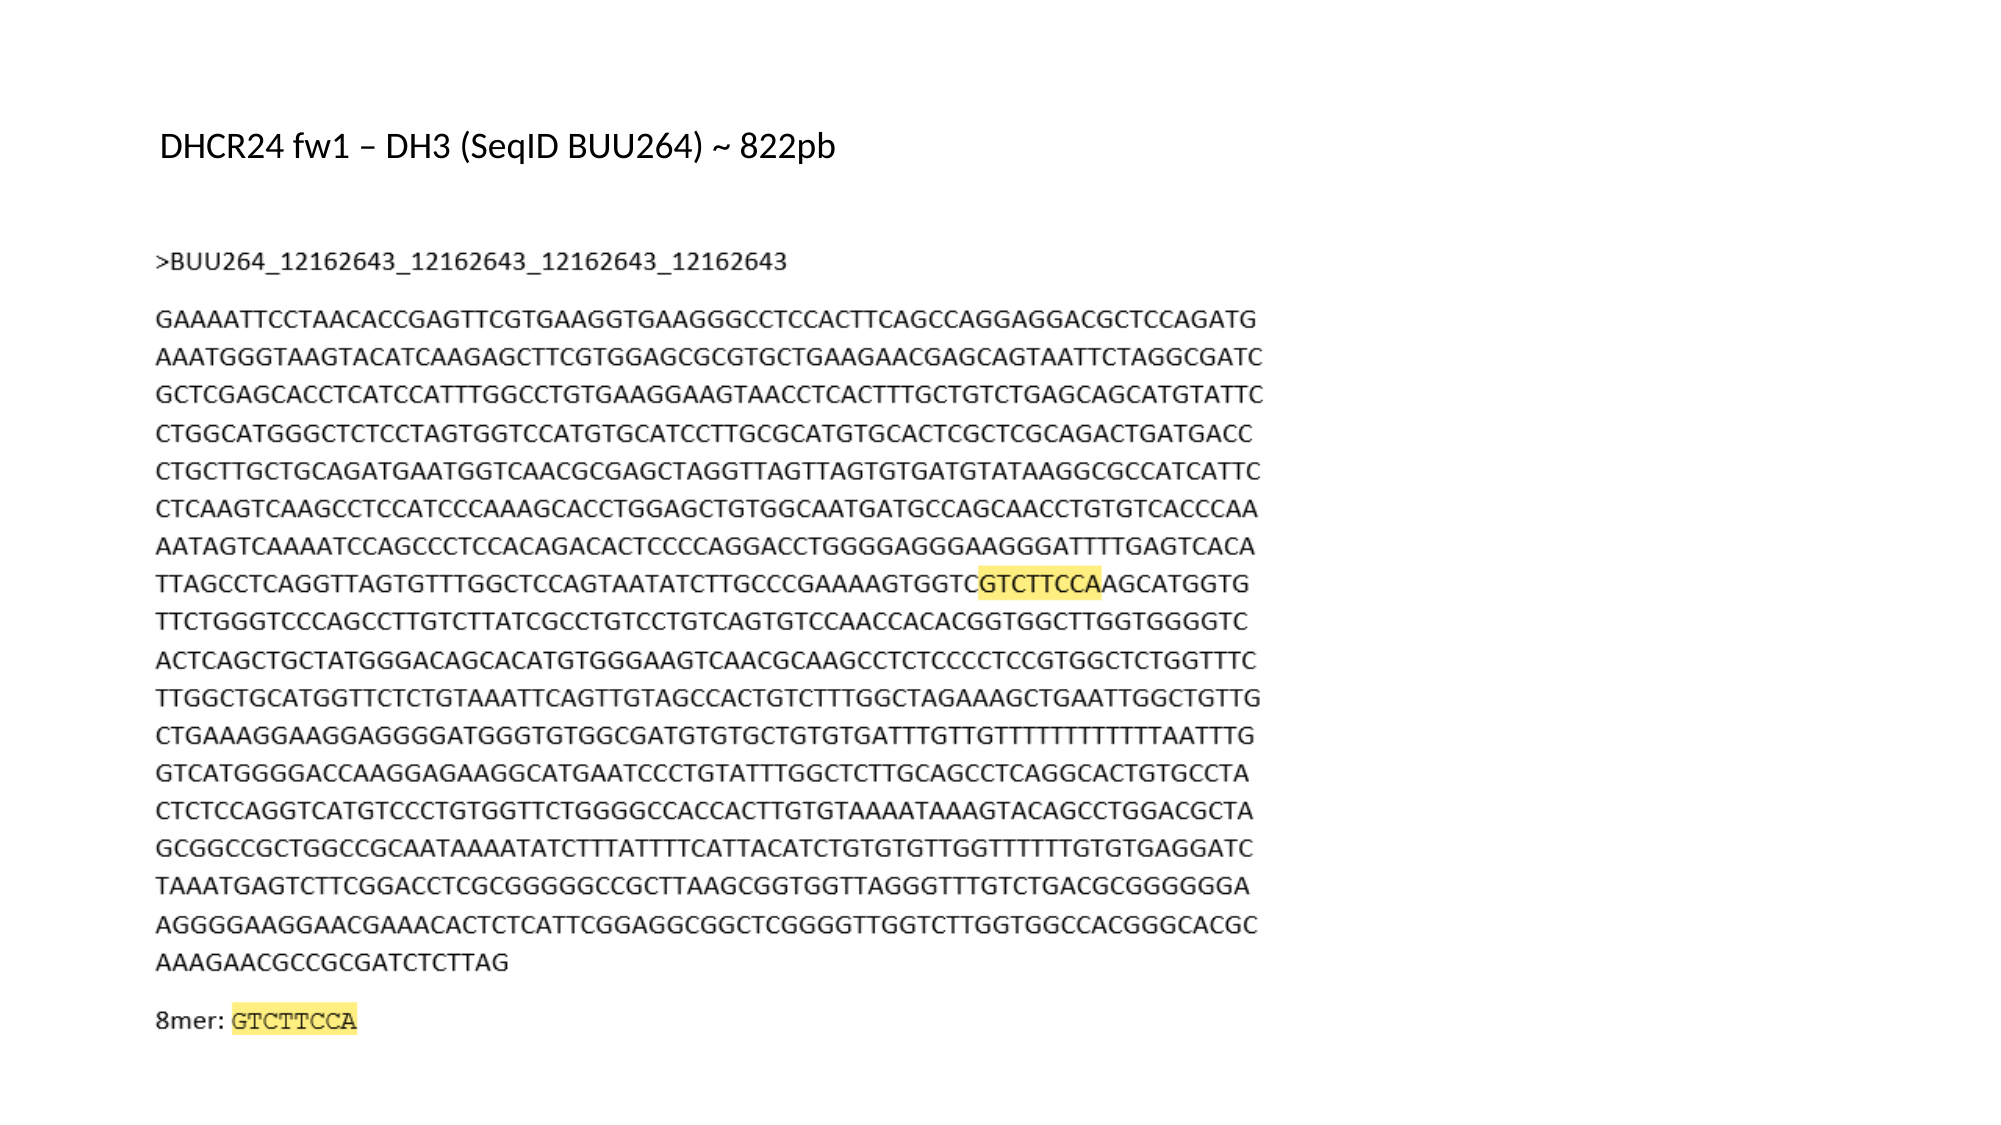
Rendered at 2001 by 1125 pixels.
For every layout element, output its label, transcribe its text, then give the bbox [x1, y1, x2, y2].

picture [140, 242, 1274, 1035]
text_box DHCR24 fw1 – DH3 (SeqID BUU264) ~ 822pb [145, 113, 852, 174]
